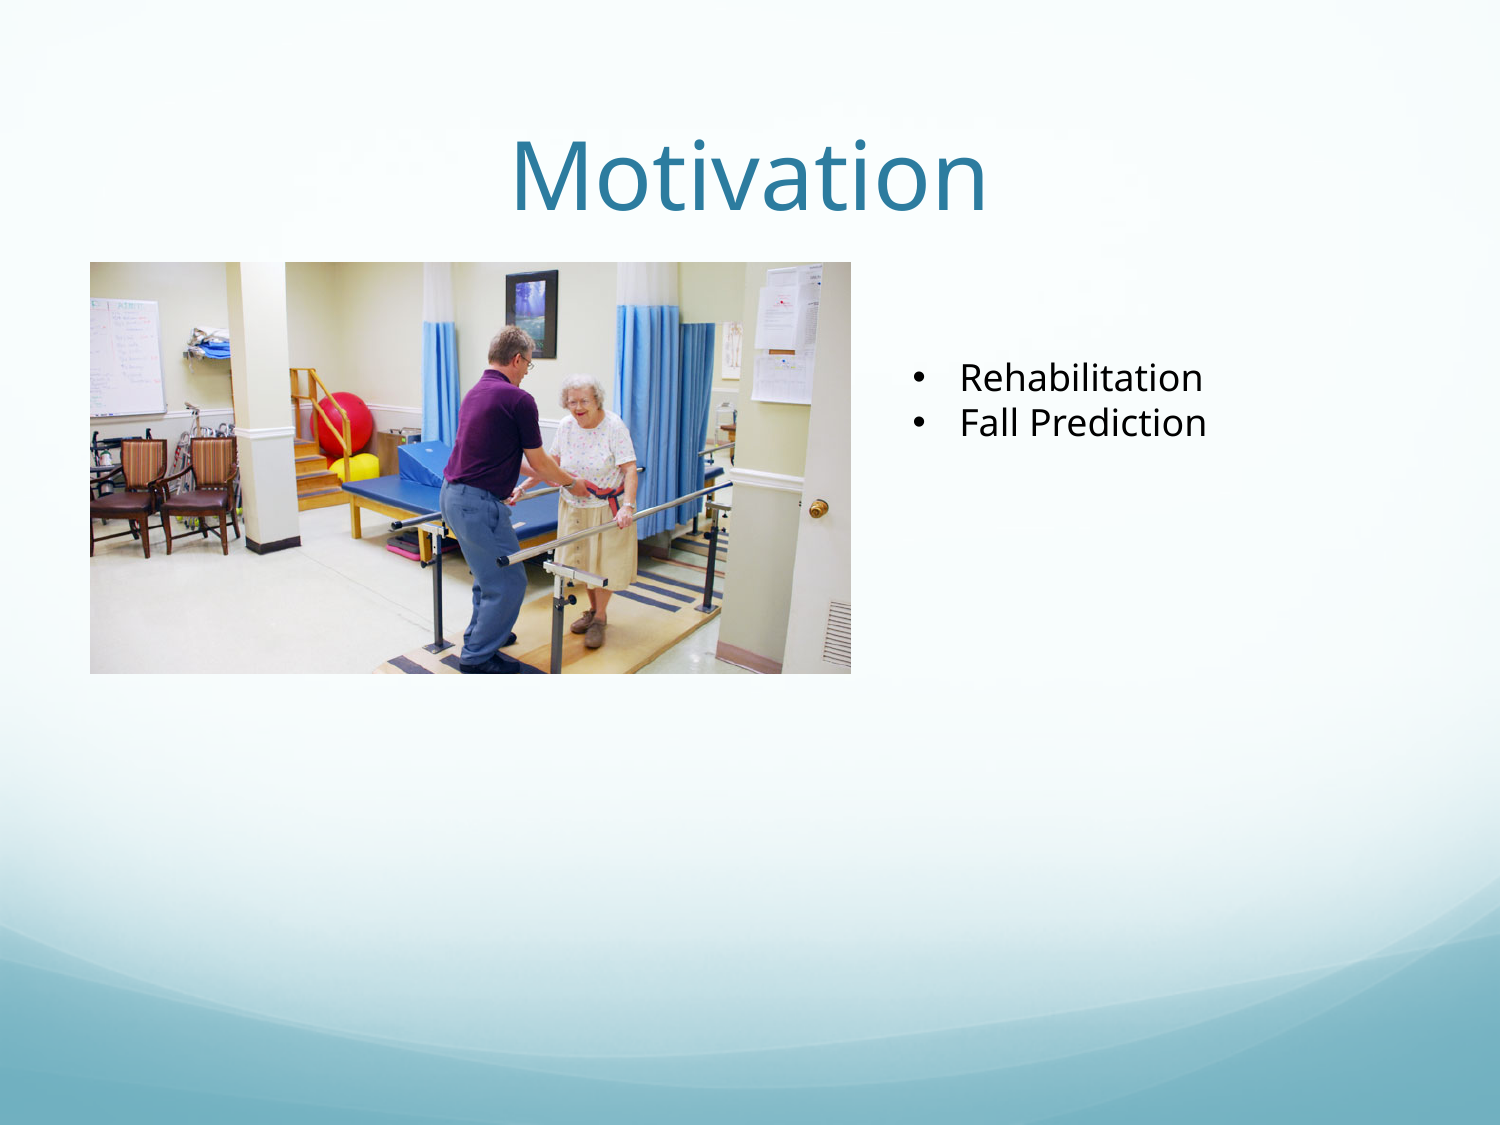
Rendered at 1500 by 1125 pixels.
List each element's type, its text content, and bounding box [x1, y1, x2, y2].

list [89, 261, 852, 674]
title Motivation [90, 17, 1410, 237]
text_box Rehabilitation Fall Prediction [897, 346, 1223, 452]
